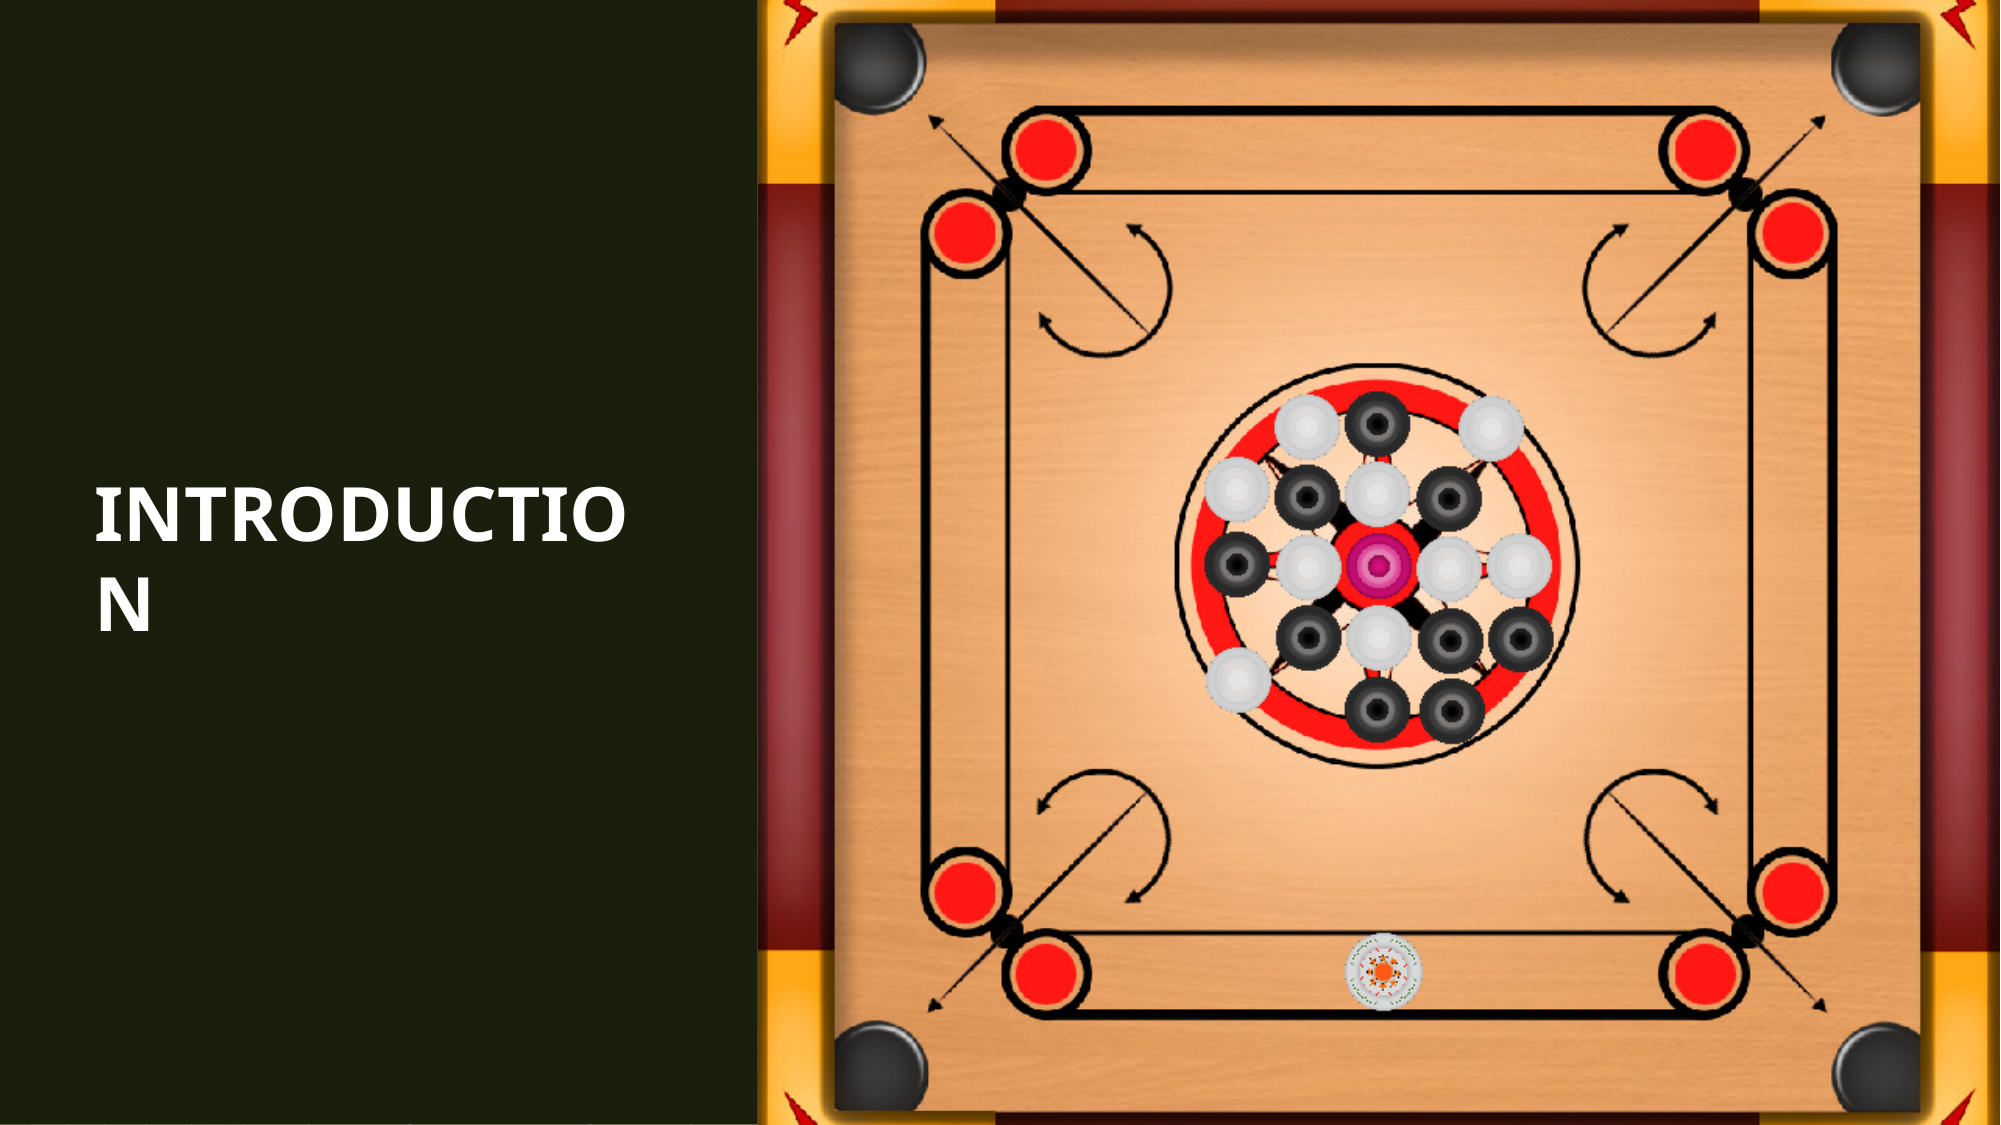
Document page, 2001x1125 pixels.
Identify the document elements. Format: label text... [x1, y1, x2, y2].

text_box [0, 0, 757, 1125]
title INTRODUCTION [79, 458, 679, 666]
picture [757, 0, 2000, 1125]
